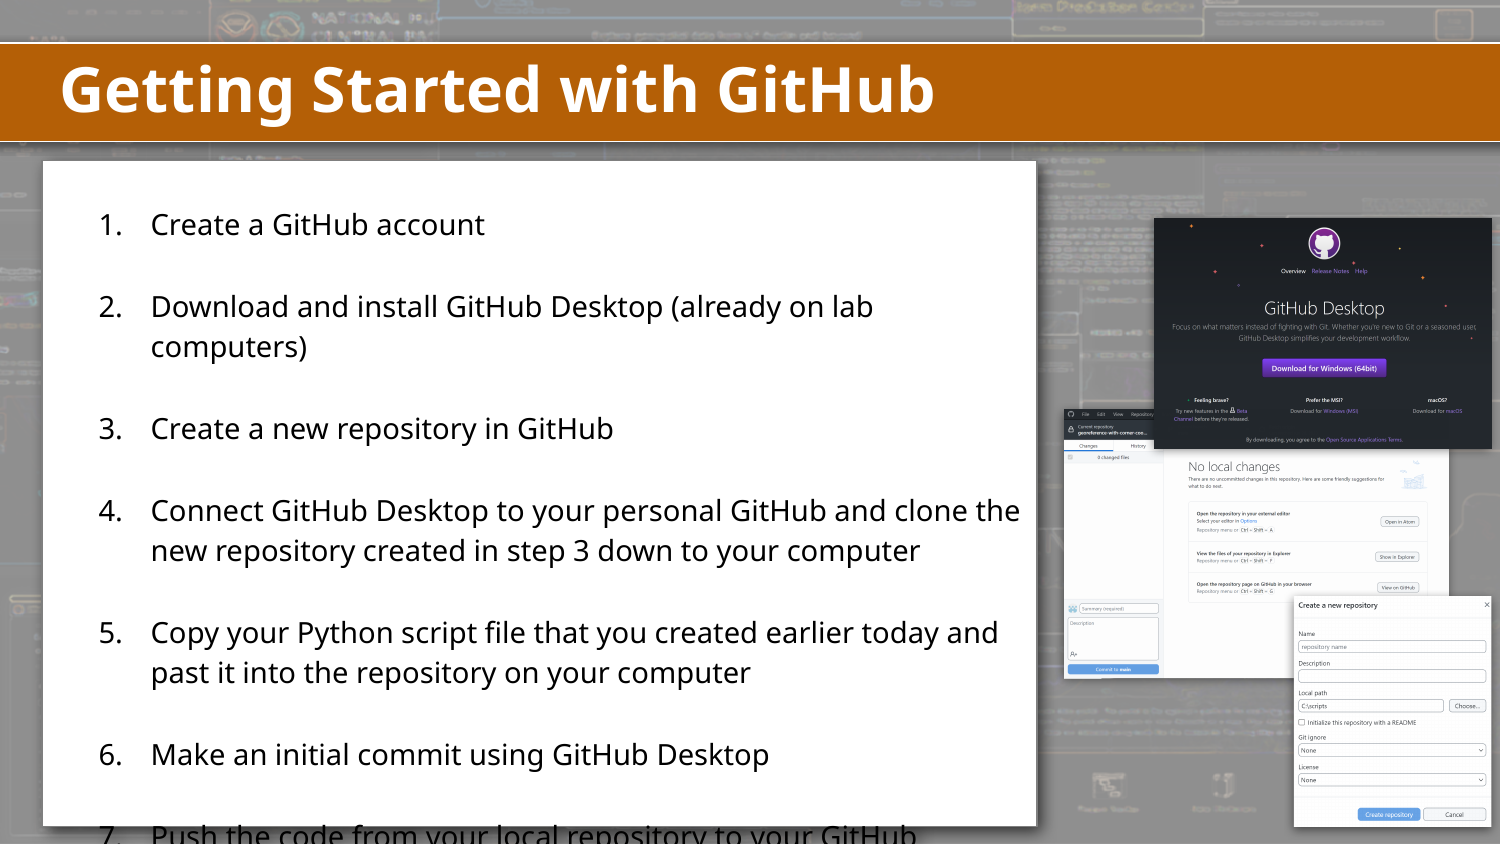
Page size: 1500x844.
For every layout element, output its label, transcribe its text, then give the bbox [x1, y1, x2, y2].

picture [1063, 218, 1492, 827]
title Getting Started with GitHub [0, 42, 1500, 142]
text_box Create a GitHub account Download and install GitHub Desktop (already on lab computers) Create a new repository in GitHub Connect GitHub Desktop to your personal GitHub and clone the new repository created in step 3 down to your computer Copy your Python script file that you created earlier today and past it into the repository on your computer Make an initial commit using GitHub Desktop Push the code from your local repository to your GitHub account [41, 160, 1037, 827]
